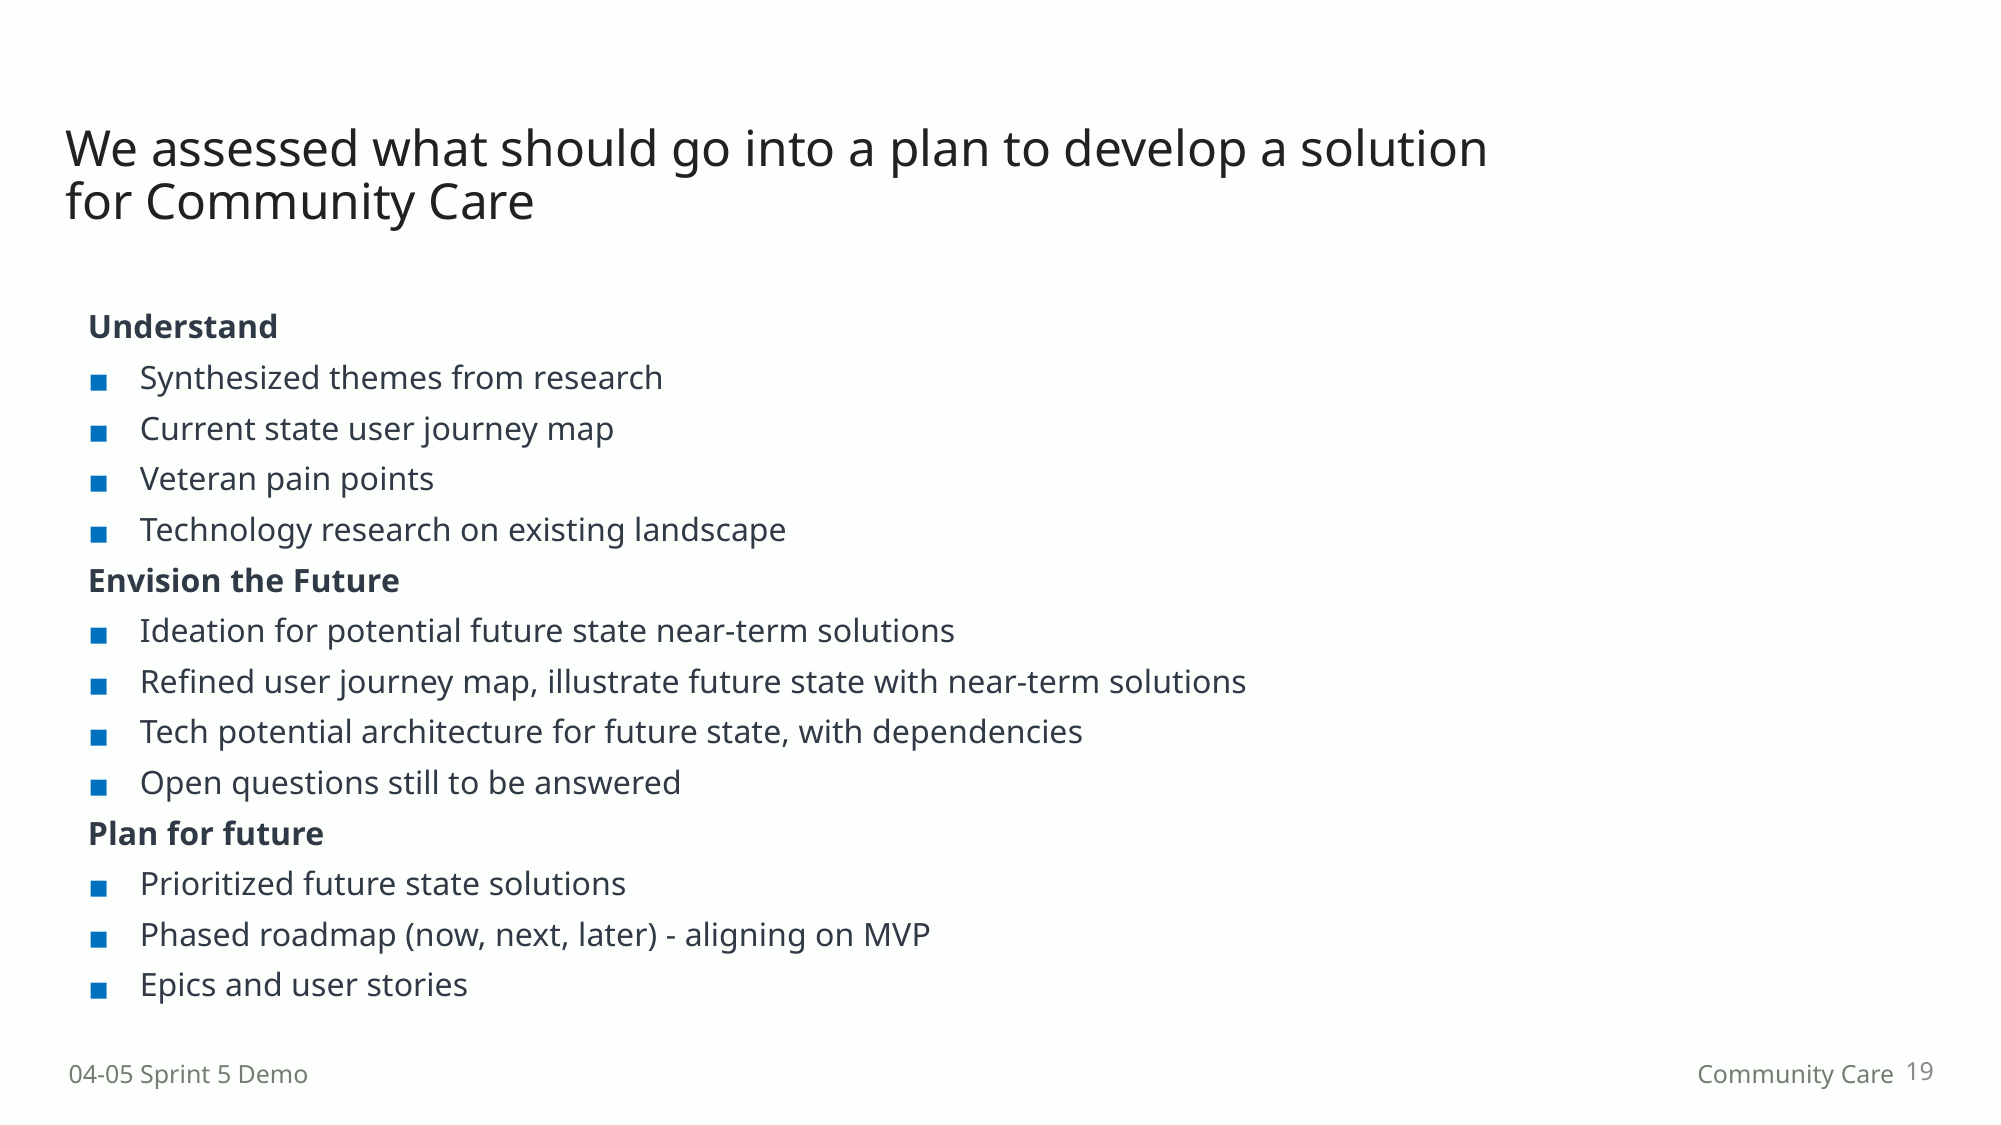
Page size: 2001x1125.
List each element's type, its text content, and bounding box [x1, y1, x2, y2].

list Understand Synthesized themes from research Current state user journey map Veteran pain points Technology research on existing landscape Envision the Future Ideation for potential future state near-term solutions Refined user journey map, illustrate future state with near-term solutions Tech potential architecture for future state, with dependencies Open questions still to be answered Plan for future Prioritized future state solutions Phased roadmap (now, next, later) - aligning on MVP Epics and user stories [50, 303, 1913, 1018]
text_box 04-05 Sprint 5 Demo [68, 1051, 516, 1097]
title We assessed what should go into a plan to develop a solution for Community Care [50, 116, 1510, 239]
slide_number 19 [1882, 1042, 1949, 1103]
text_box Community Care [1462, 1051, 1910, 1097]
text_box [69, 267, 811, 986]
